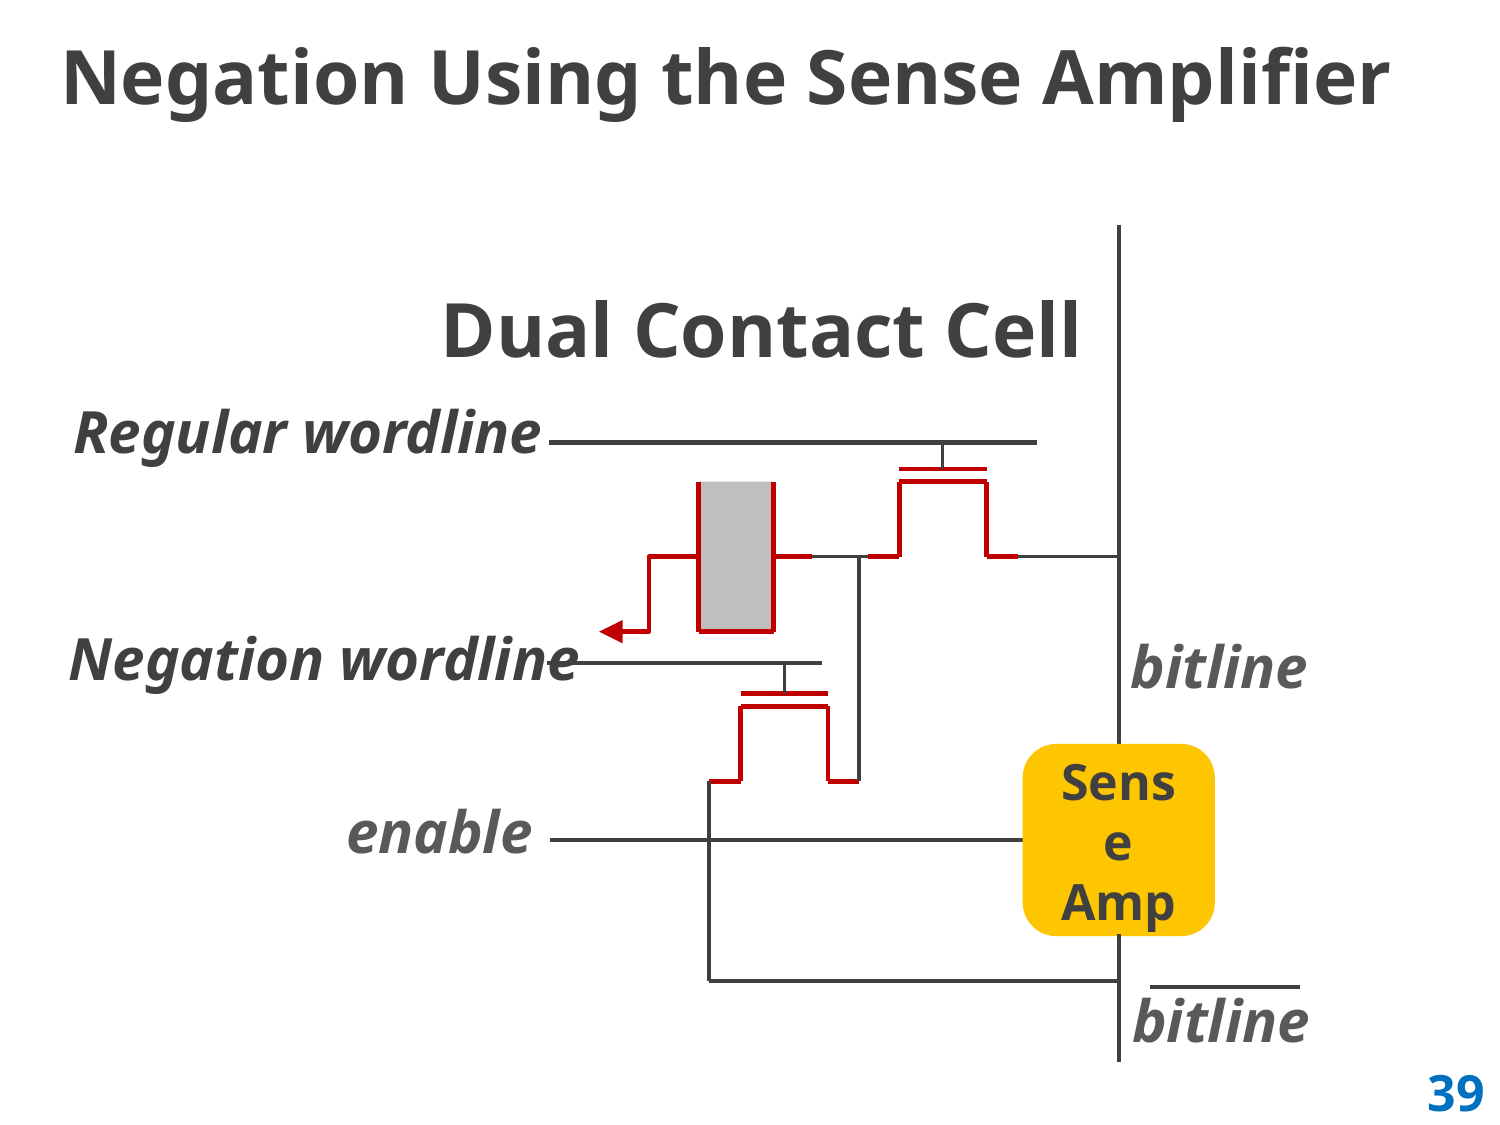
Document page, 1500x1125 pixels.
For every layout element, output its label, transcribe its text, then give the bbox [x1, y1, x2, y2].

slide_number 39 [1200, 1065, 1500, 1125]
text_box bitline [1126, 623, 1324, 708]
text_box enable [331, 787, 541, 873]
text_box Regular wordline [58, 387, 558, 473]
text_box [1137, 976, 1305, 1063]
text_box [546, 440, 1122, 982]
text_box Sense Amp [1126, 744, 1215, 936]
text_box Dual Contact Cell [426, 274, 1098, 380]
text_box Negation wordline [53, 614, 541, 699]
title Negation Using the Sense Amplifier [0, 0, 1500, 150]
